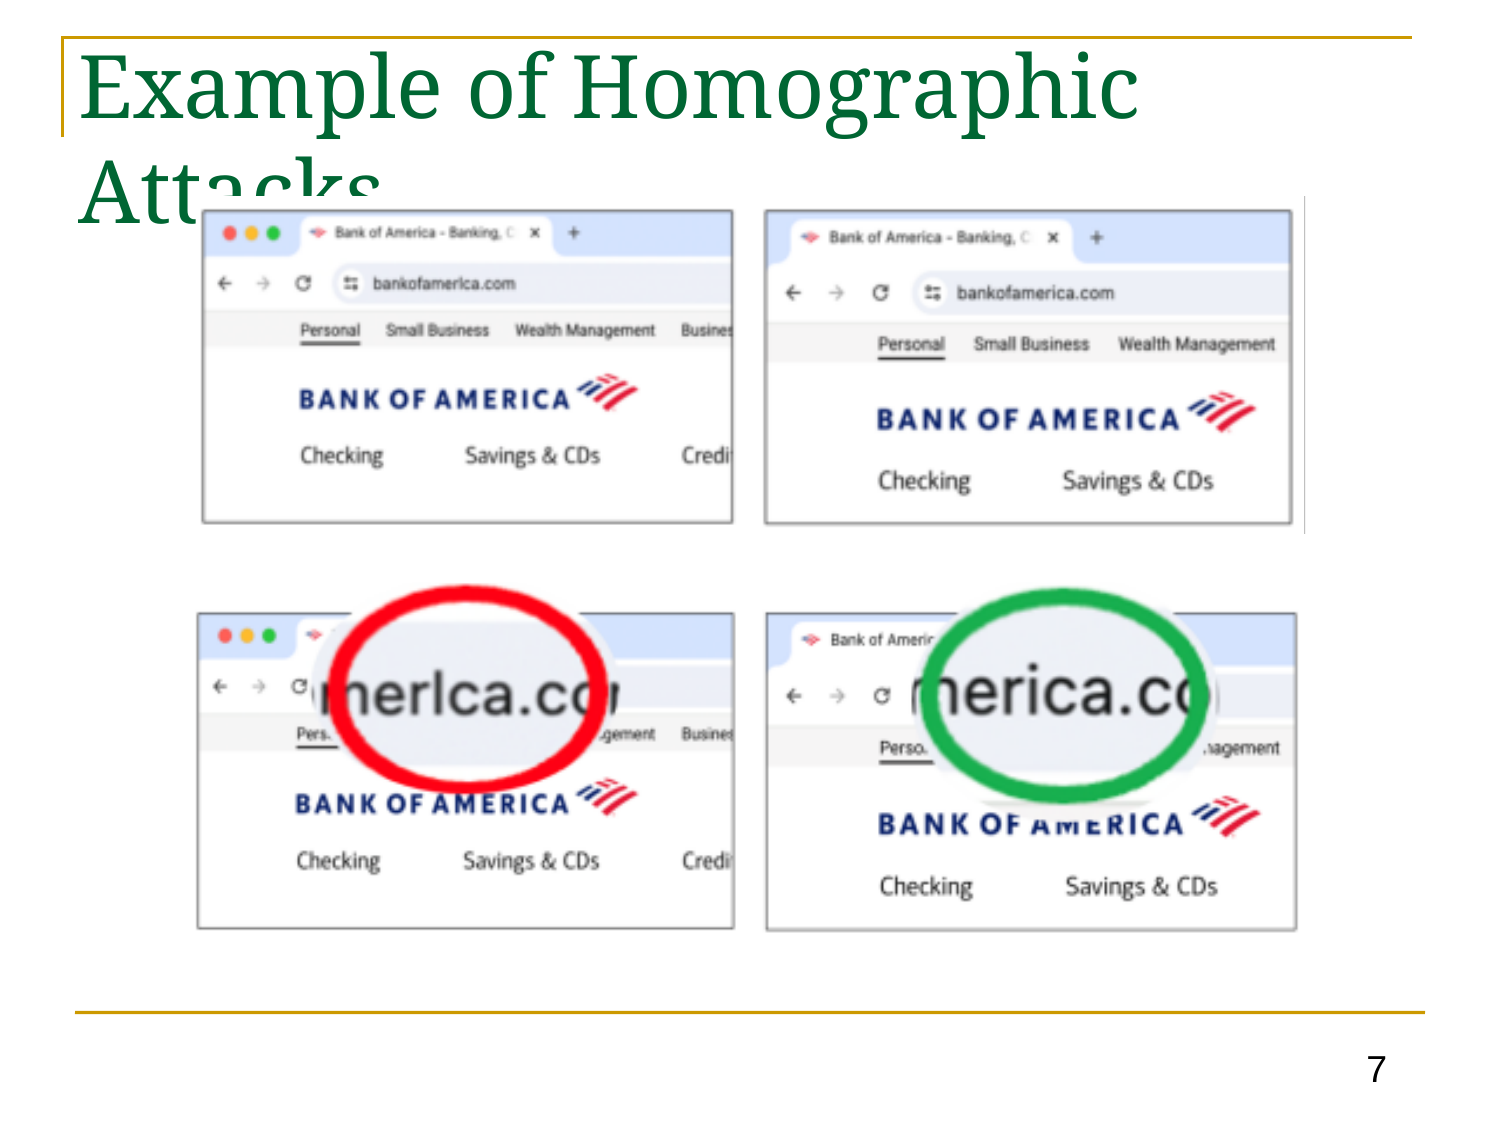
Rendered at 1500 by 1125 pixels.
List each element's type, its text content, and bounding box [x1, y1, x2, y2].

picture [183, 581, 1306, 942]
picture [195, 196, 1306, 535]
title Example of Homographic Attacks [63, 23, 1425, 117]
text_box 7 [1351, 1023, 1424, 1098]
